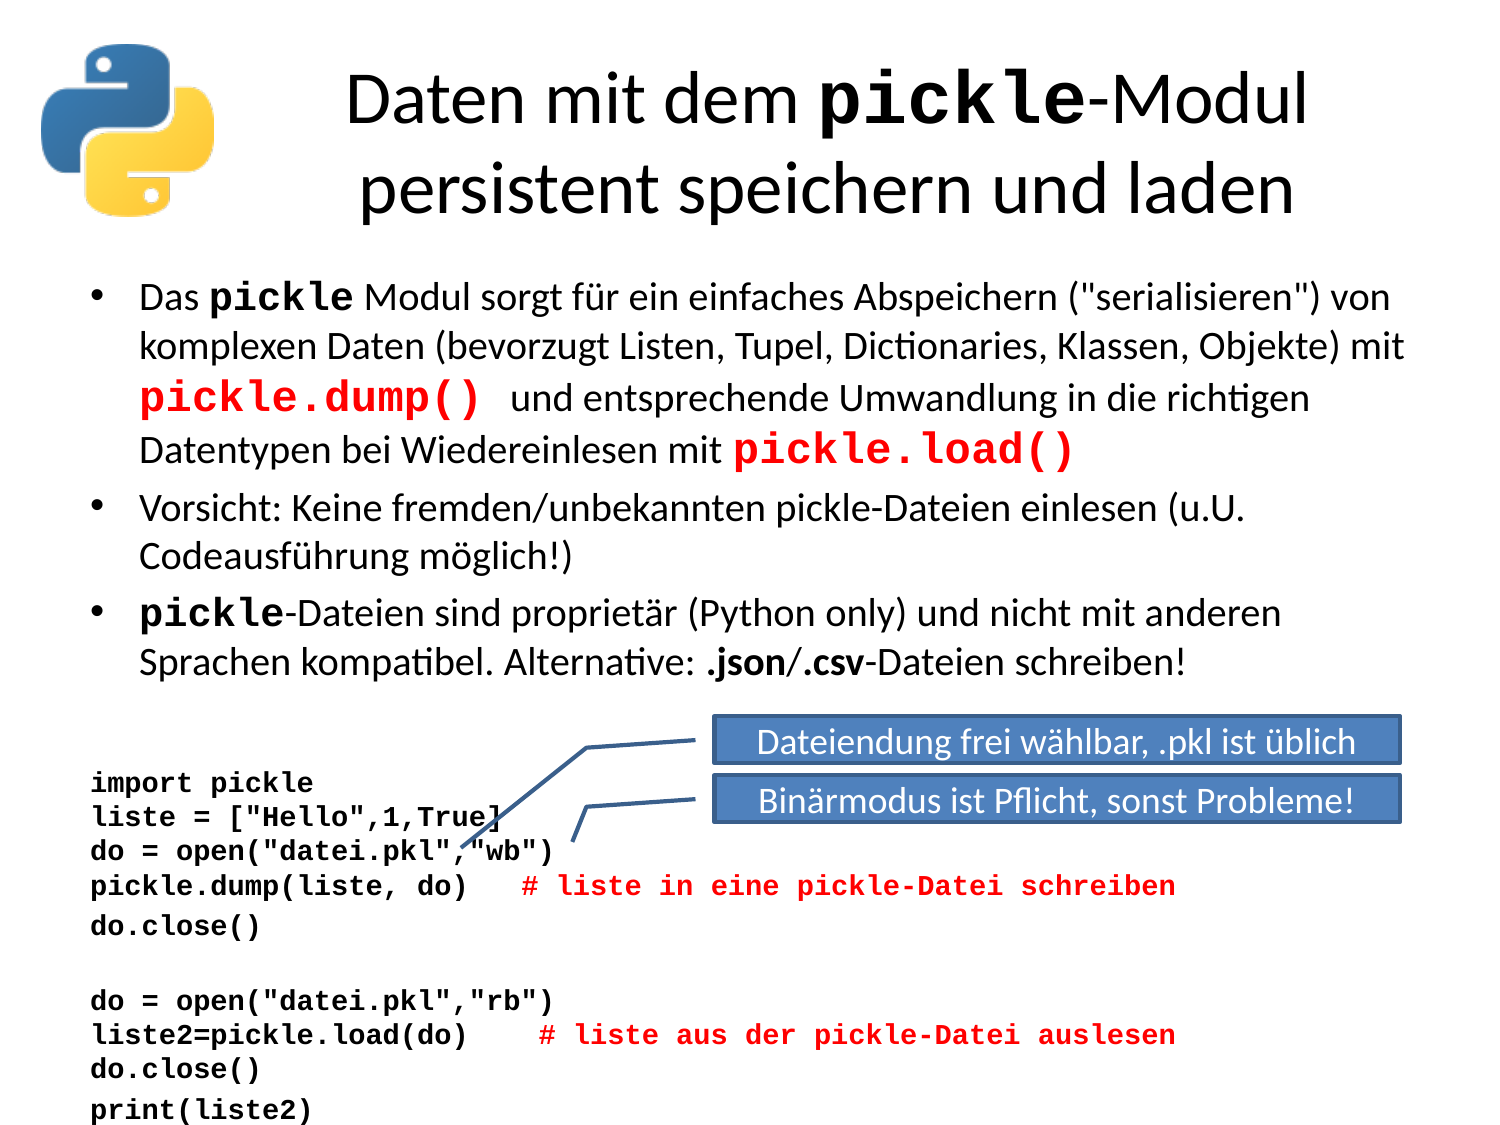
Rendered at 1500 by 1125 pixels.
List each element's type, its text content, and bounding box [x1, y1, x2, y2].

text_box Binärmodus ist Pflicht, sonst Probleme! [712, 773, 1402, 824]
list Das pickle Modul sorgt für ein einfaches Abspeichern ("serialisieren") von komplexen Daten (bevorzugt Listen, Tupel, Dictionaries, Klassen, Objekte) mit pickle.dump() und entsprechende Umwandlung in die richtigen Datentypen bei Wiedereinlesen mit pickle.load() Vorsicht: Keine fremden/unbekannten pickle-Dateien einlesen (u.U. Codeausführung möglich!) pickle-Dateien sind proprietär (Python only) und nicht mit anderen Sprachen kompatibel. Alternative: .json/.csv-Dateien schreiben! import pickle liste = ["Hello",1,True] do = open("datei.pkl","wb") pickle.dump(liste, do) # liste in eine pickle-Datei schreiben do.close() do = open("datei.pkl","rb") liste2=pickle.load(do) # liste aus der pickle-Datei auslesen do.close() print(liste2) [75, 262, 1459, 1125]
title Daten mit dem pickle-Modul persistent speichern und laden [230, 45, 1425, 233]
text_box Dateiendung frei wählbar, .pkl ist üblich [712, 714, 1402, 765]
text_box Dateiendung frei wählbar, .pkl ist üblich [459, 737, 696, 850]
picture [41, 44, 214, 217]
text_box Binärmodus ist Pflicht, sonst Probleme! [570, 797, 696, 843]
